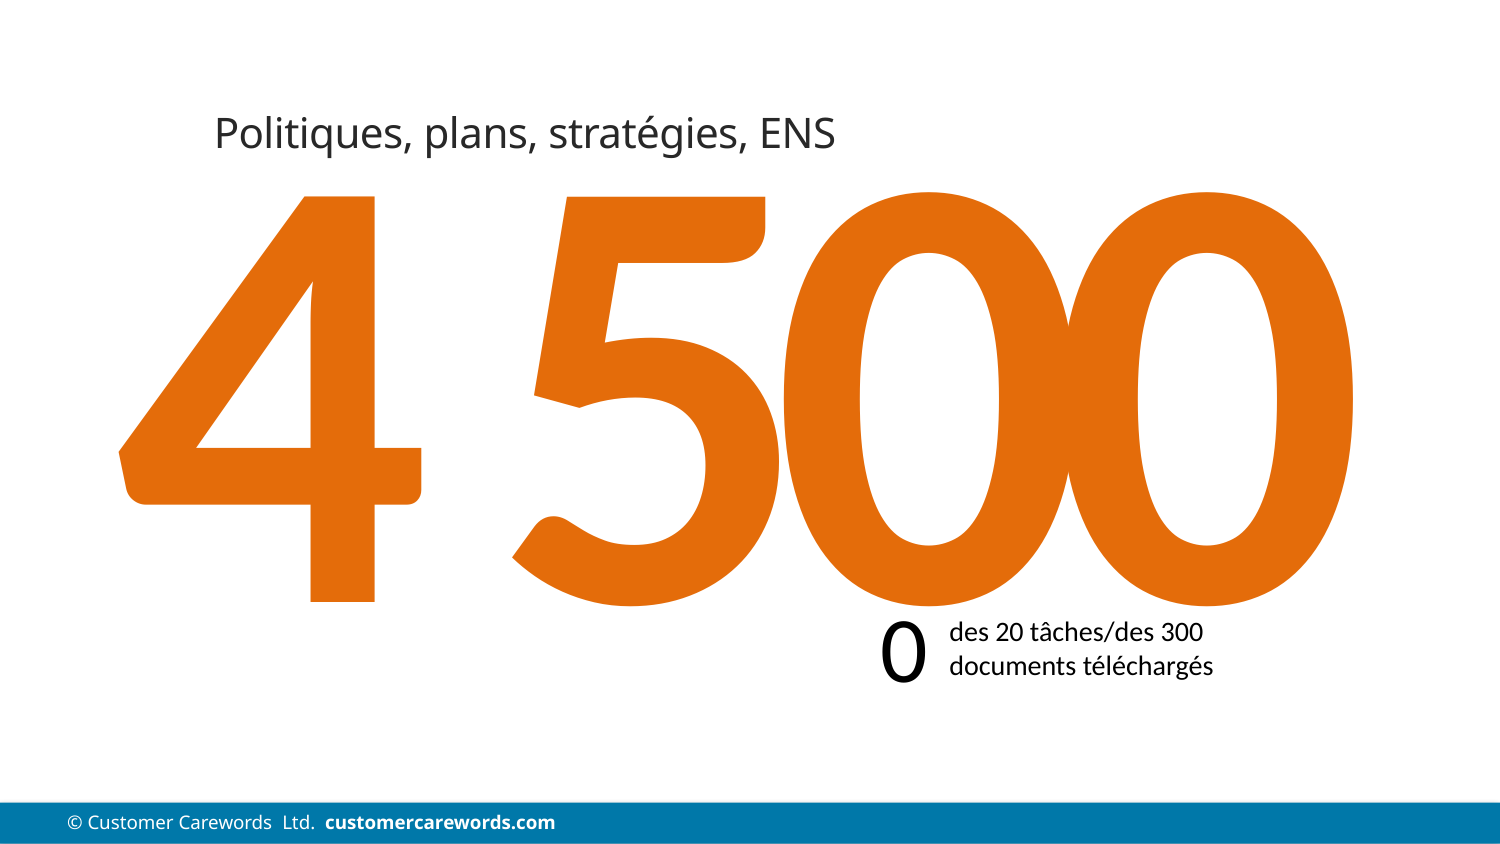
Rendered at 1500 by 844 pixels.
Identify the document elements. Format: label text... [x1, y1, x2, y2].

title Politiques, plans, stratégies, ENS [213, 17, 1227, 159]
text_box 4 500 [99, 0, 1382, 735]
text_box 0 [865, 581, 943, 709]
text_box des 20 tâches/des 300 documents téléchargés [943, 606, 1290, 689]
